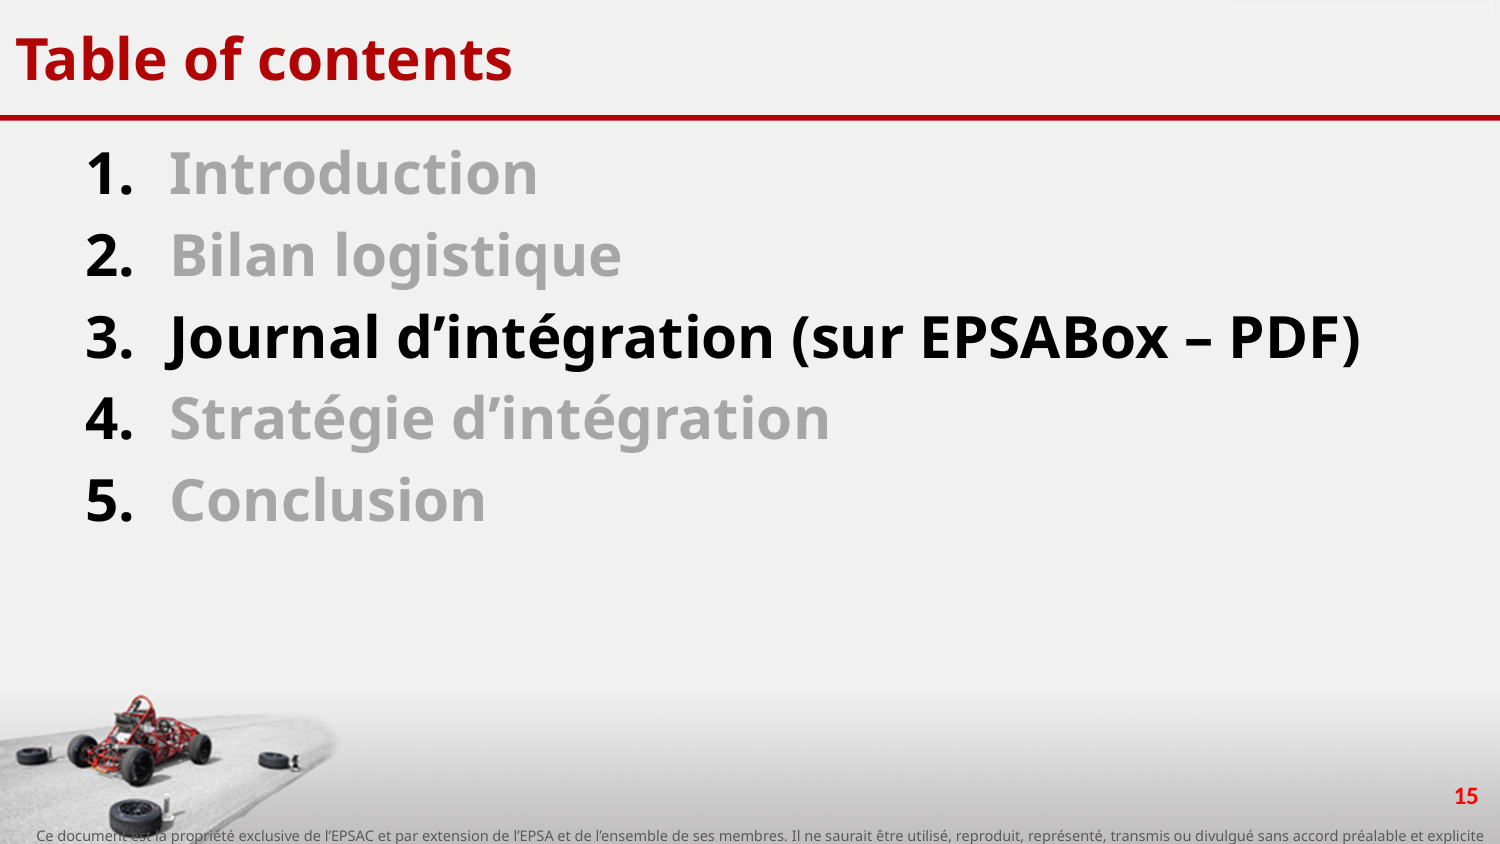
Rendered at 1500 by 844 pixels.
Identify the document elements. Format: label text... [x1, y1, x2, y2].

list Introduction Bilan logistique Journal d’intégration (sur EPSABox – PDF) Stratégie d’intégration Conclusion [41, 121, 1459, 689]
title Table of contents [0, 3, 1500, 112]
slide_number 15 [1340, 767, 1495, 822]
picture [0, 669, 1500, 844]
